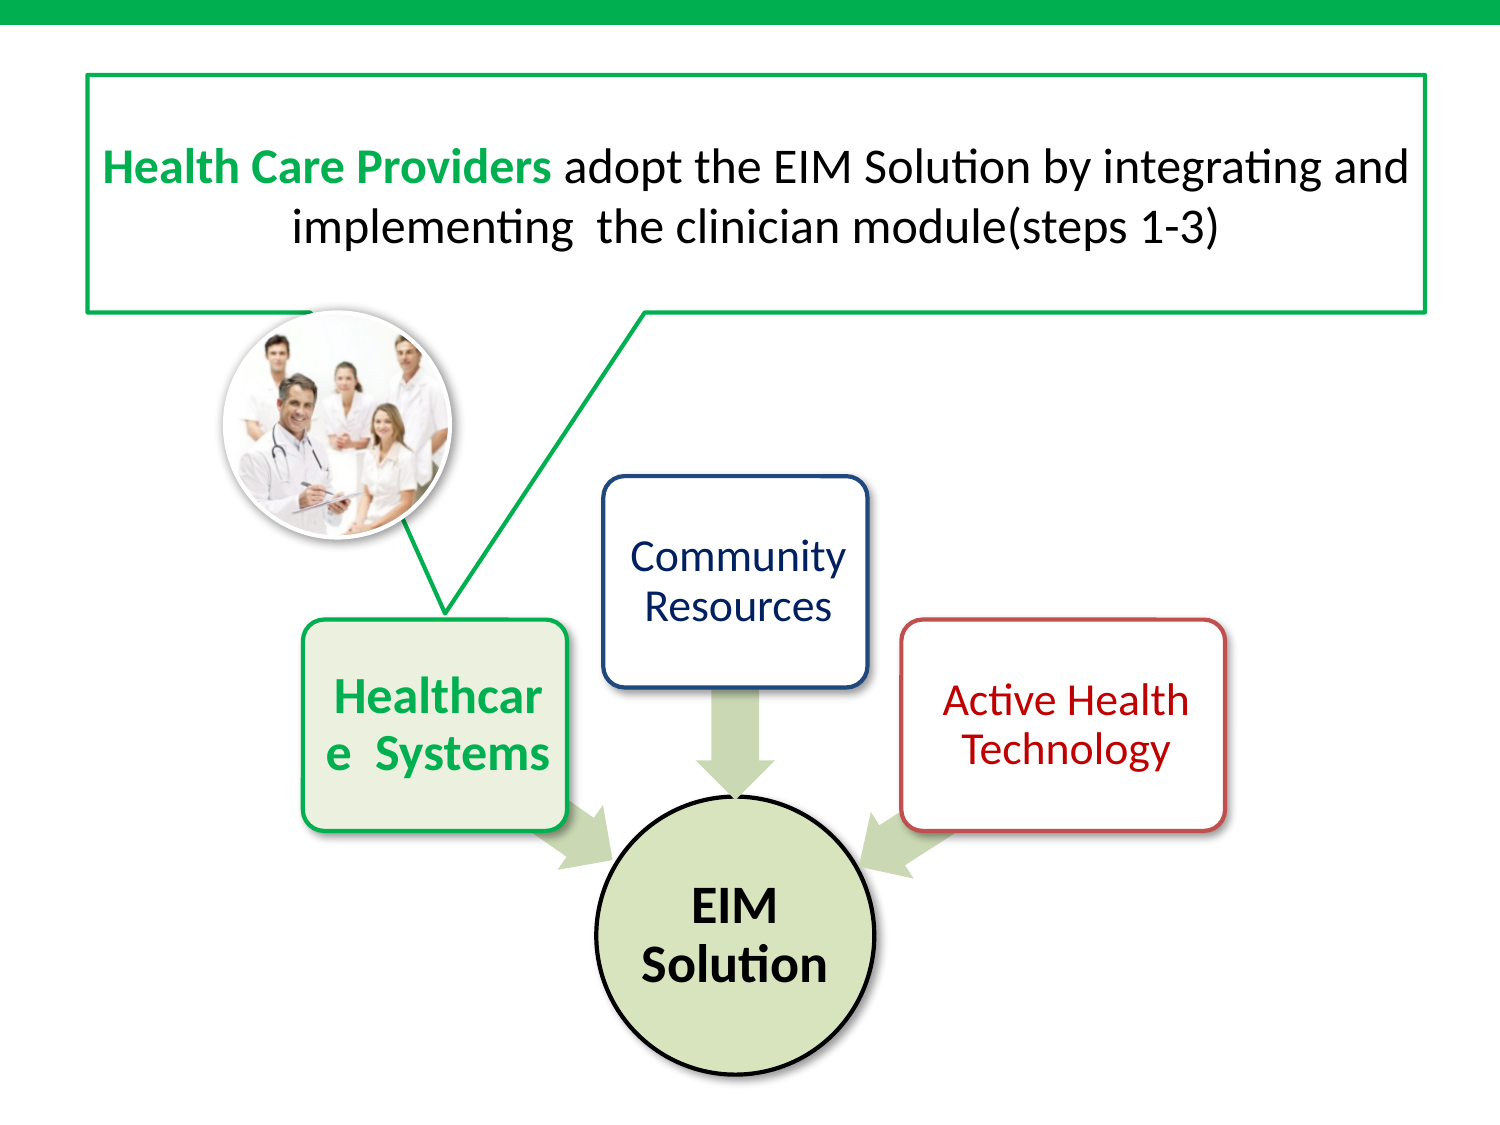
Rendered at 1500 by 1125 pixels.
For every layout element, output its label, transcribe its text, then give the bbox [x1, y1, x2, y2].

text_box [0, 0, 1500, 25]
text_box [222, 310, 453, 518]
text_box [275, 462, 1226, 1076]
text_box Health Care Providers adopt the EIM Solution by integrating and implementing the clinician module(steps 1-3) [85, 72, 1428, 461]
